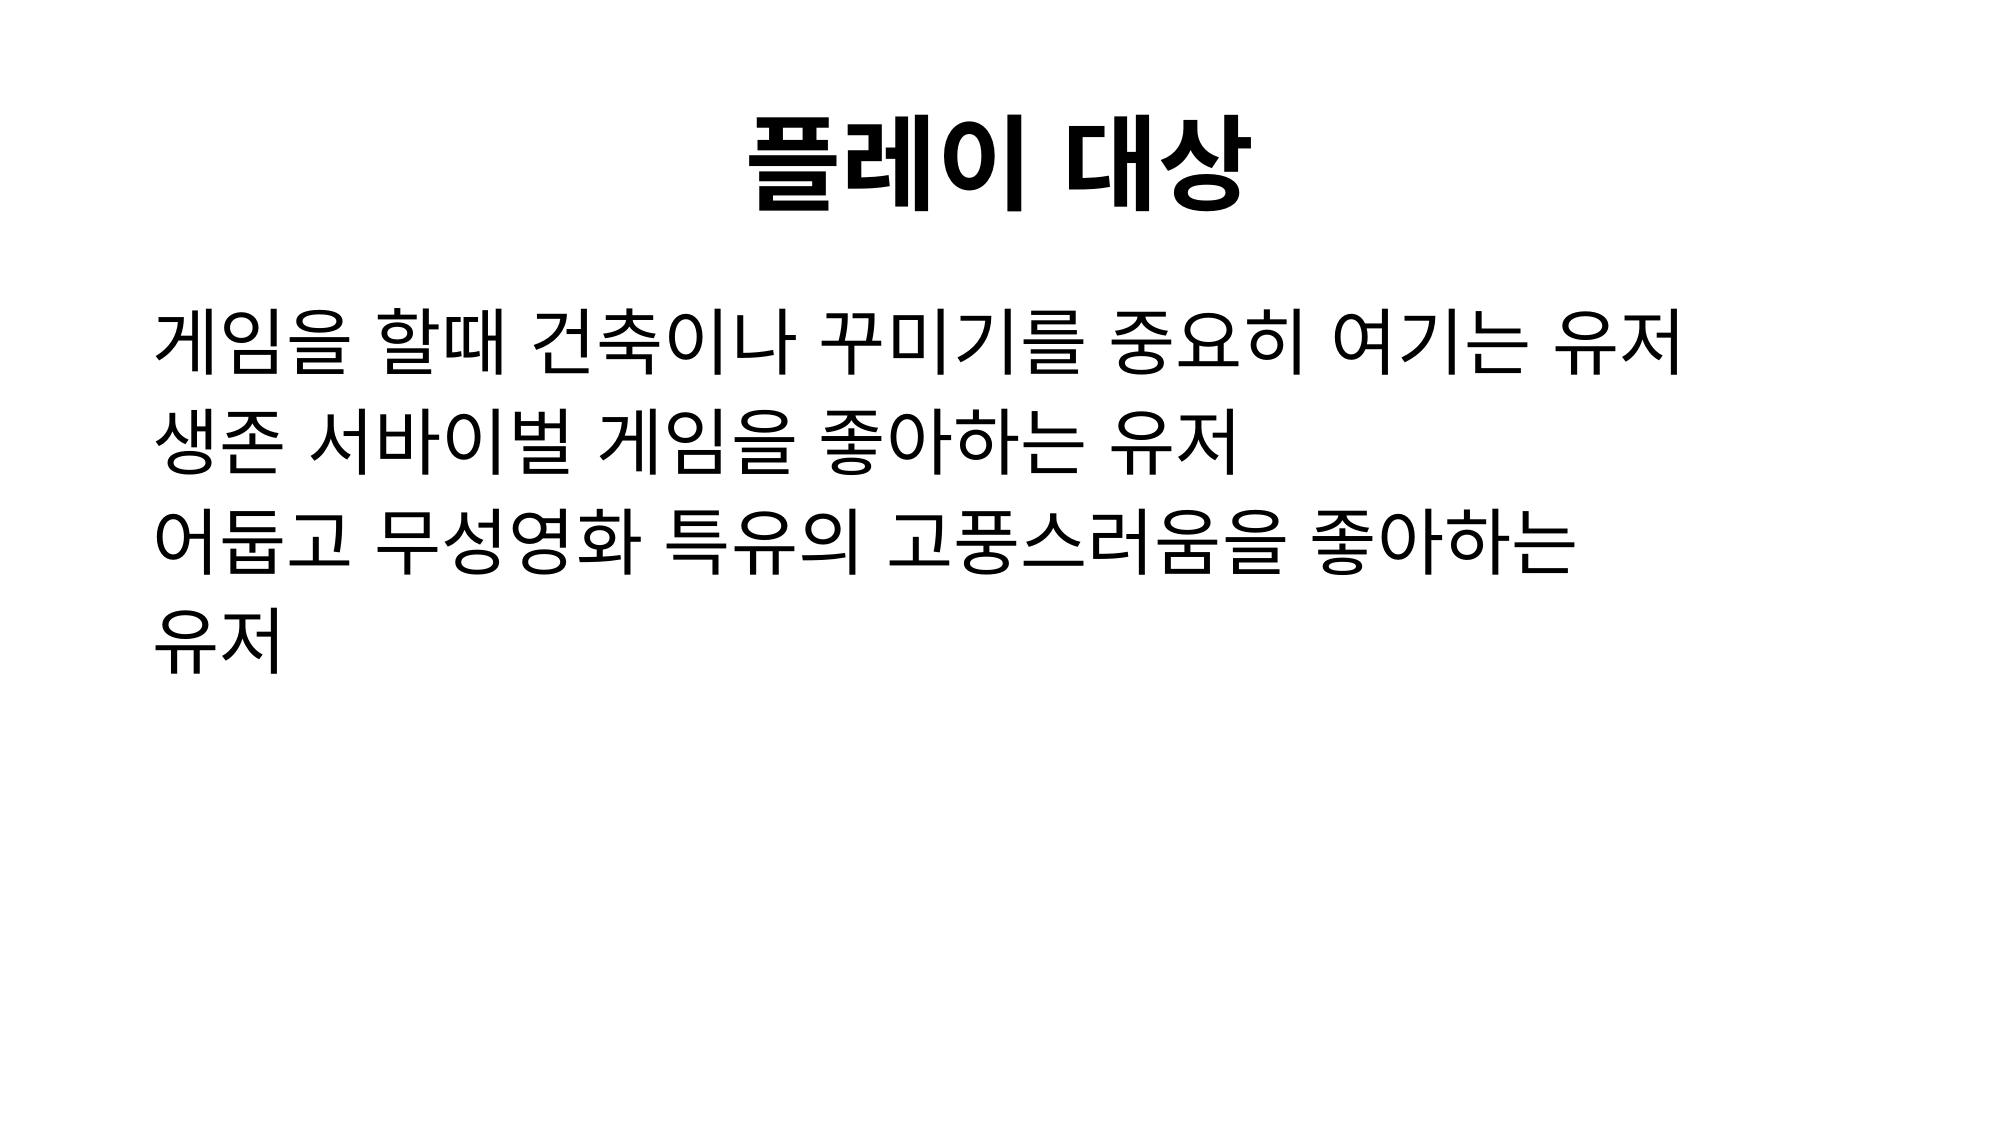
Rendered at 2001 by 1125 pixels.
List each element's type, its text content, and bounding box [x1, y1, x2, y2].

title 플레이 대상 [137, 59, 1863, 278]
list 게임을 할때 건축이나 꾸미기를 중요히 여기는 유저 생존 서바이벌 게임을 좋아하는 유저 어둡고 무성영화 특유의 고풍스러움을 좋아하는 유저 [137, 299, 1863, 1014]
